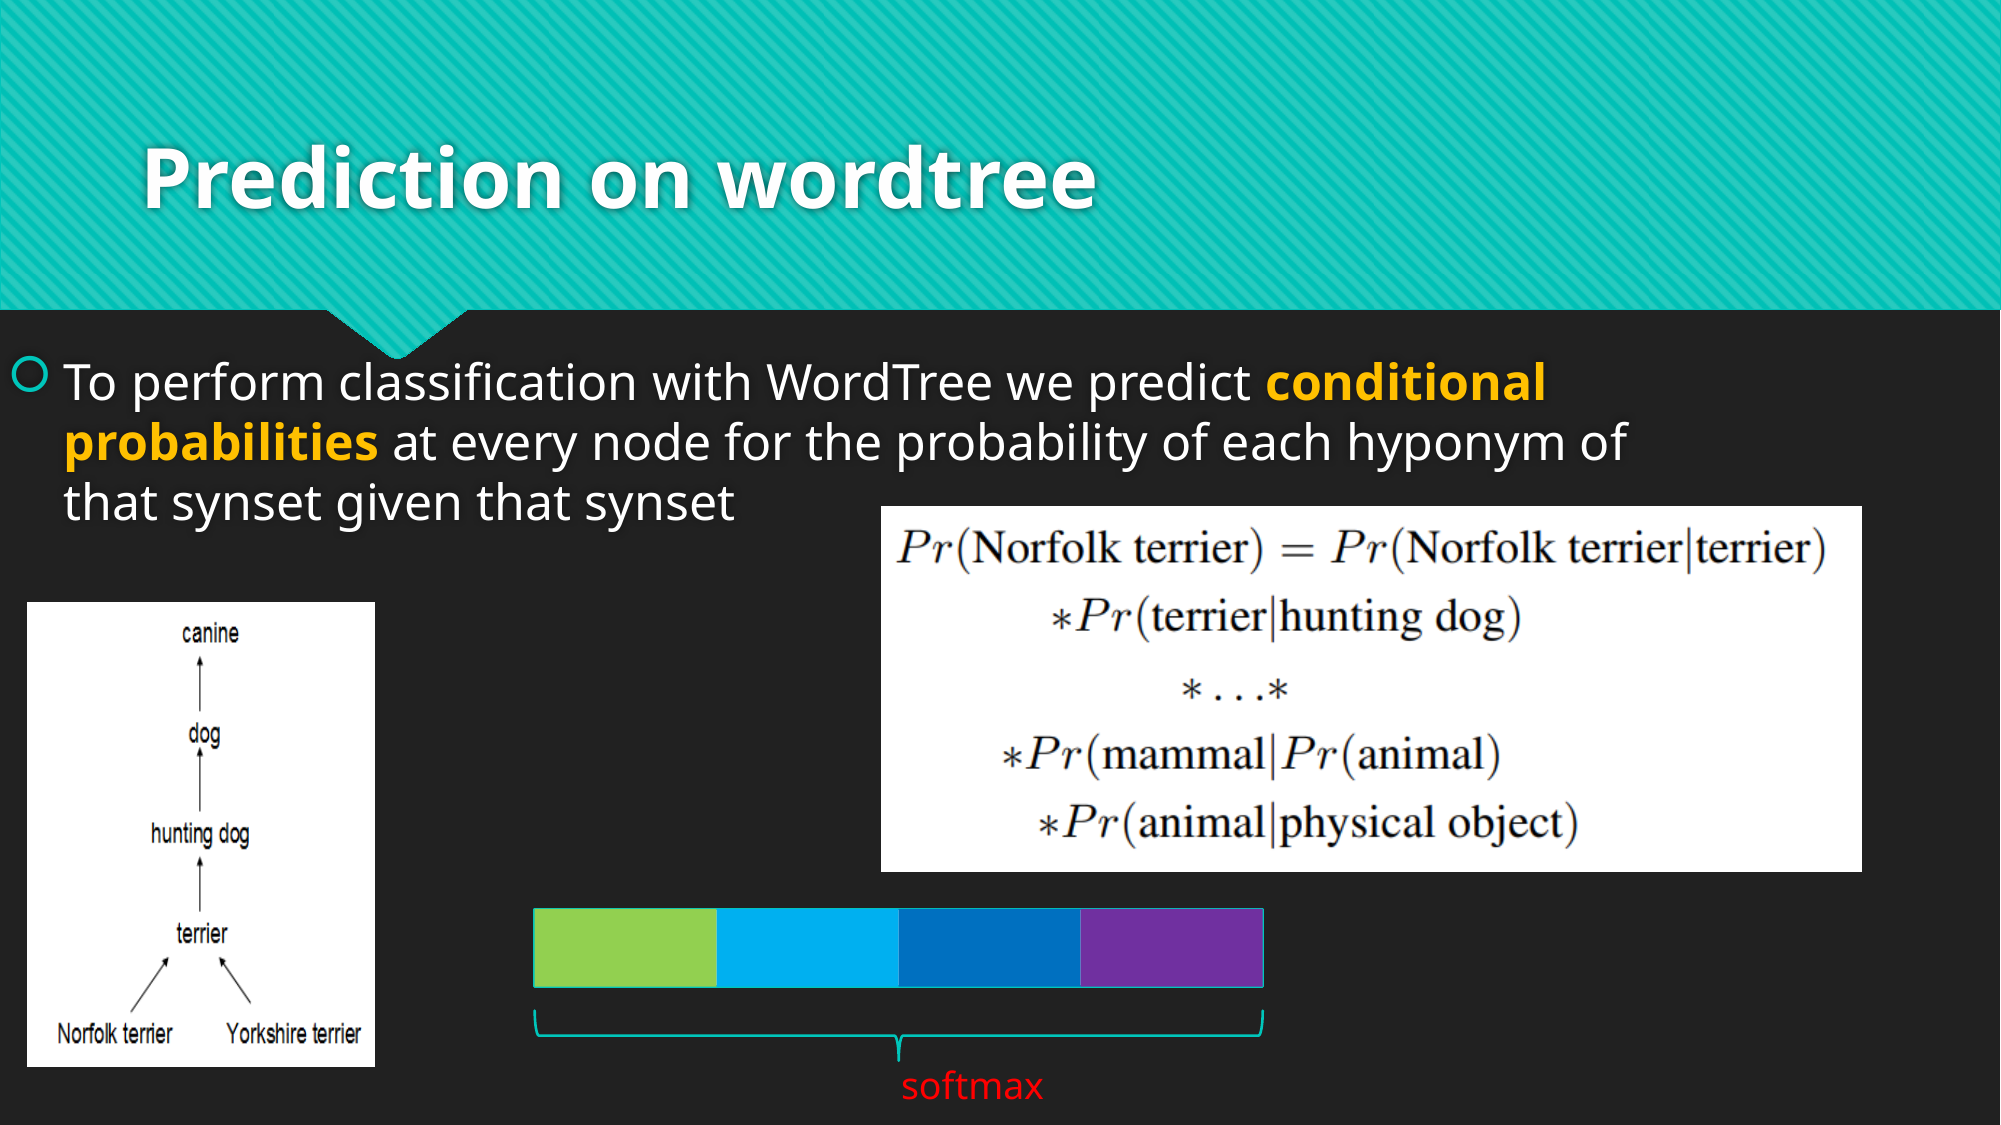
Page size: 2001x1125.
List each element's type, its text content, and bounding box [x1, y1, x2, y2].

text_box [534, 1010, 1263, 1054]
text_box [1080, 908, 1263, 987]
list To perform classification with WordTree we predict conditional probabilities at every node for the probability of each hyponym of that synset given that synset [0, 322, 1698, 921]
picture [27, 601, 376, 1067]
picture [881, 506, 1862, 872]
picture [1, 0, 2000, 322]
text_box [898, 908, 1080, 987]
text_box [534, 908, 716, 987]
text_box [716, 908, 898, 987]
text_box softmax [893, 1054, 1052, 1115]
title Prediction on wordtree [132, 72, 1868, 234]
